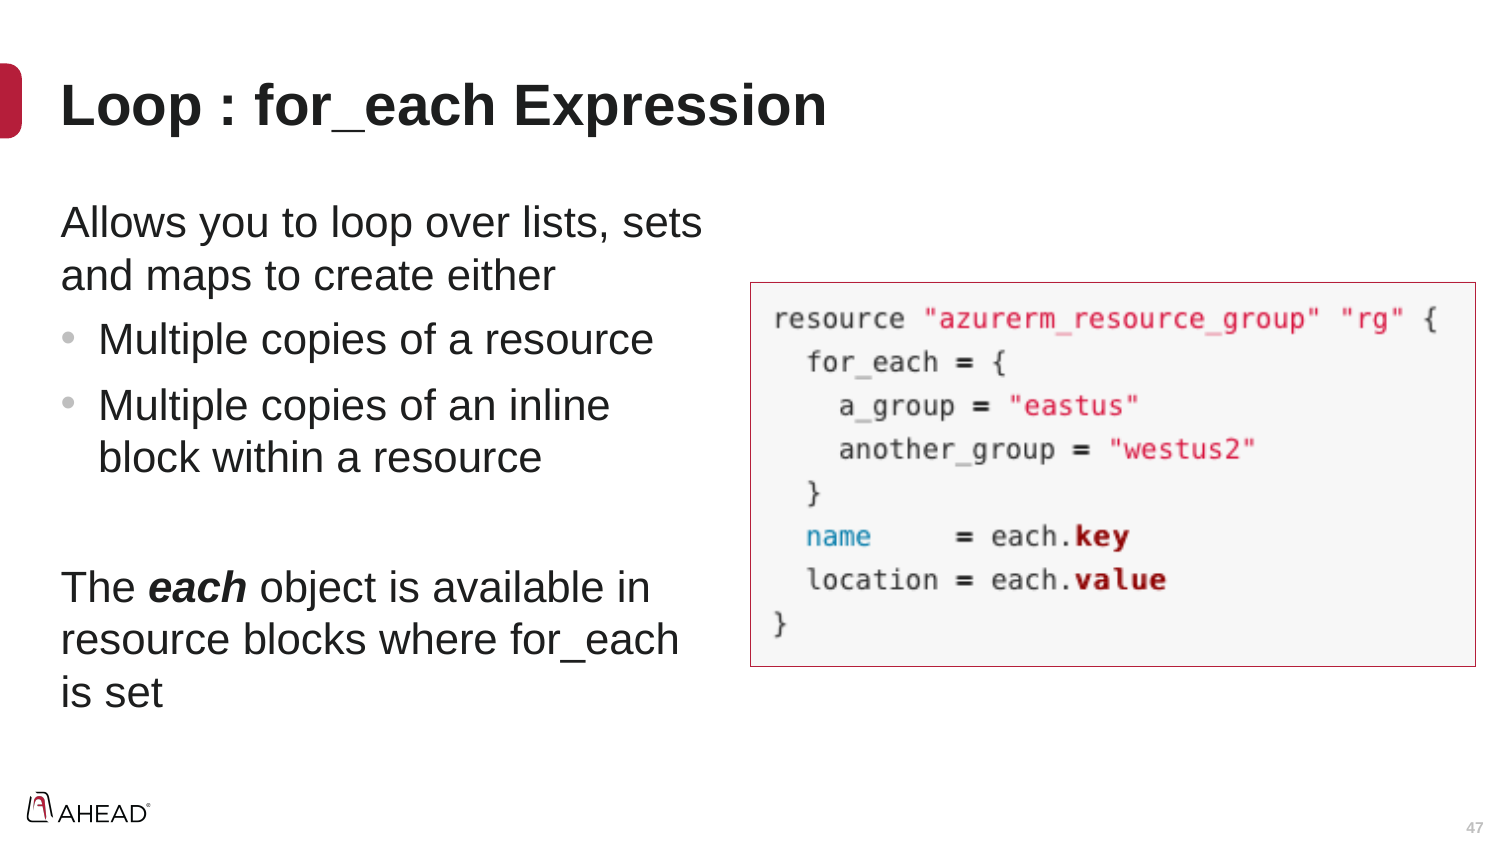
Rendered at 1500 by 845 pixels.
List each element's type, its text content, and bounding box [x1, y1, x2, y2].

title Loop : for_each Expression [45, 59, 1451, 143]
picture [749, 281, 1476, 667]
list Allows you to loop over lists, sets and maps to create either Multiple copies of a resource Multiple copies of an inline block within a resource The each object is available in resource blocks where for_each is set [45, 186, 725, 763]
picture [26, 790, 151, 824]
